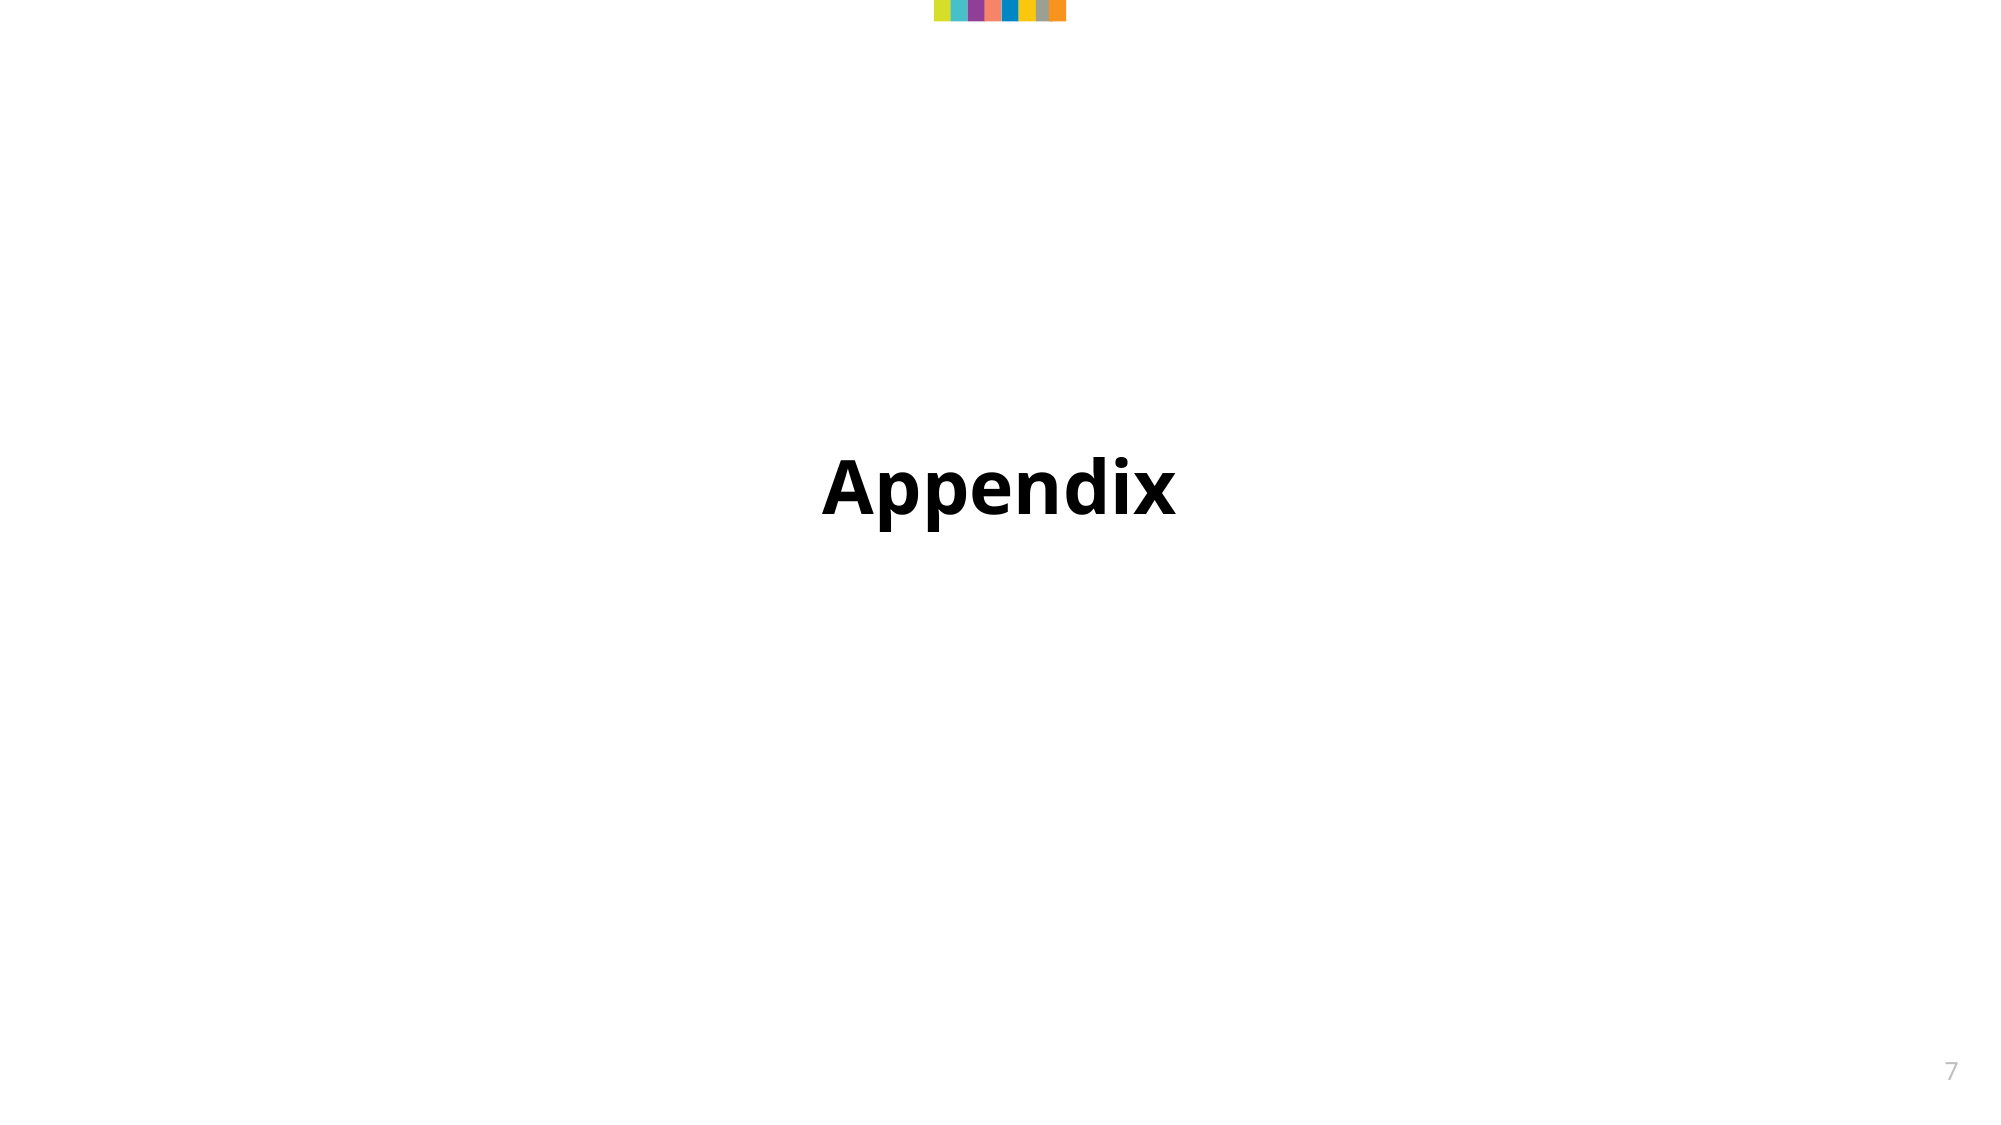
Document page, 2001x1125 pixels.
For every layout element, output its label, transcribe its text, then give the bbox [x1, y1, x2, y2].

title Appendix [137, 434, 1863, 546]
slide_number 7 [1523, 1042, 1974, 1103]
